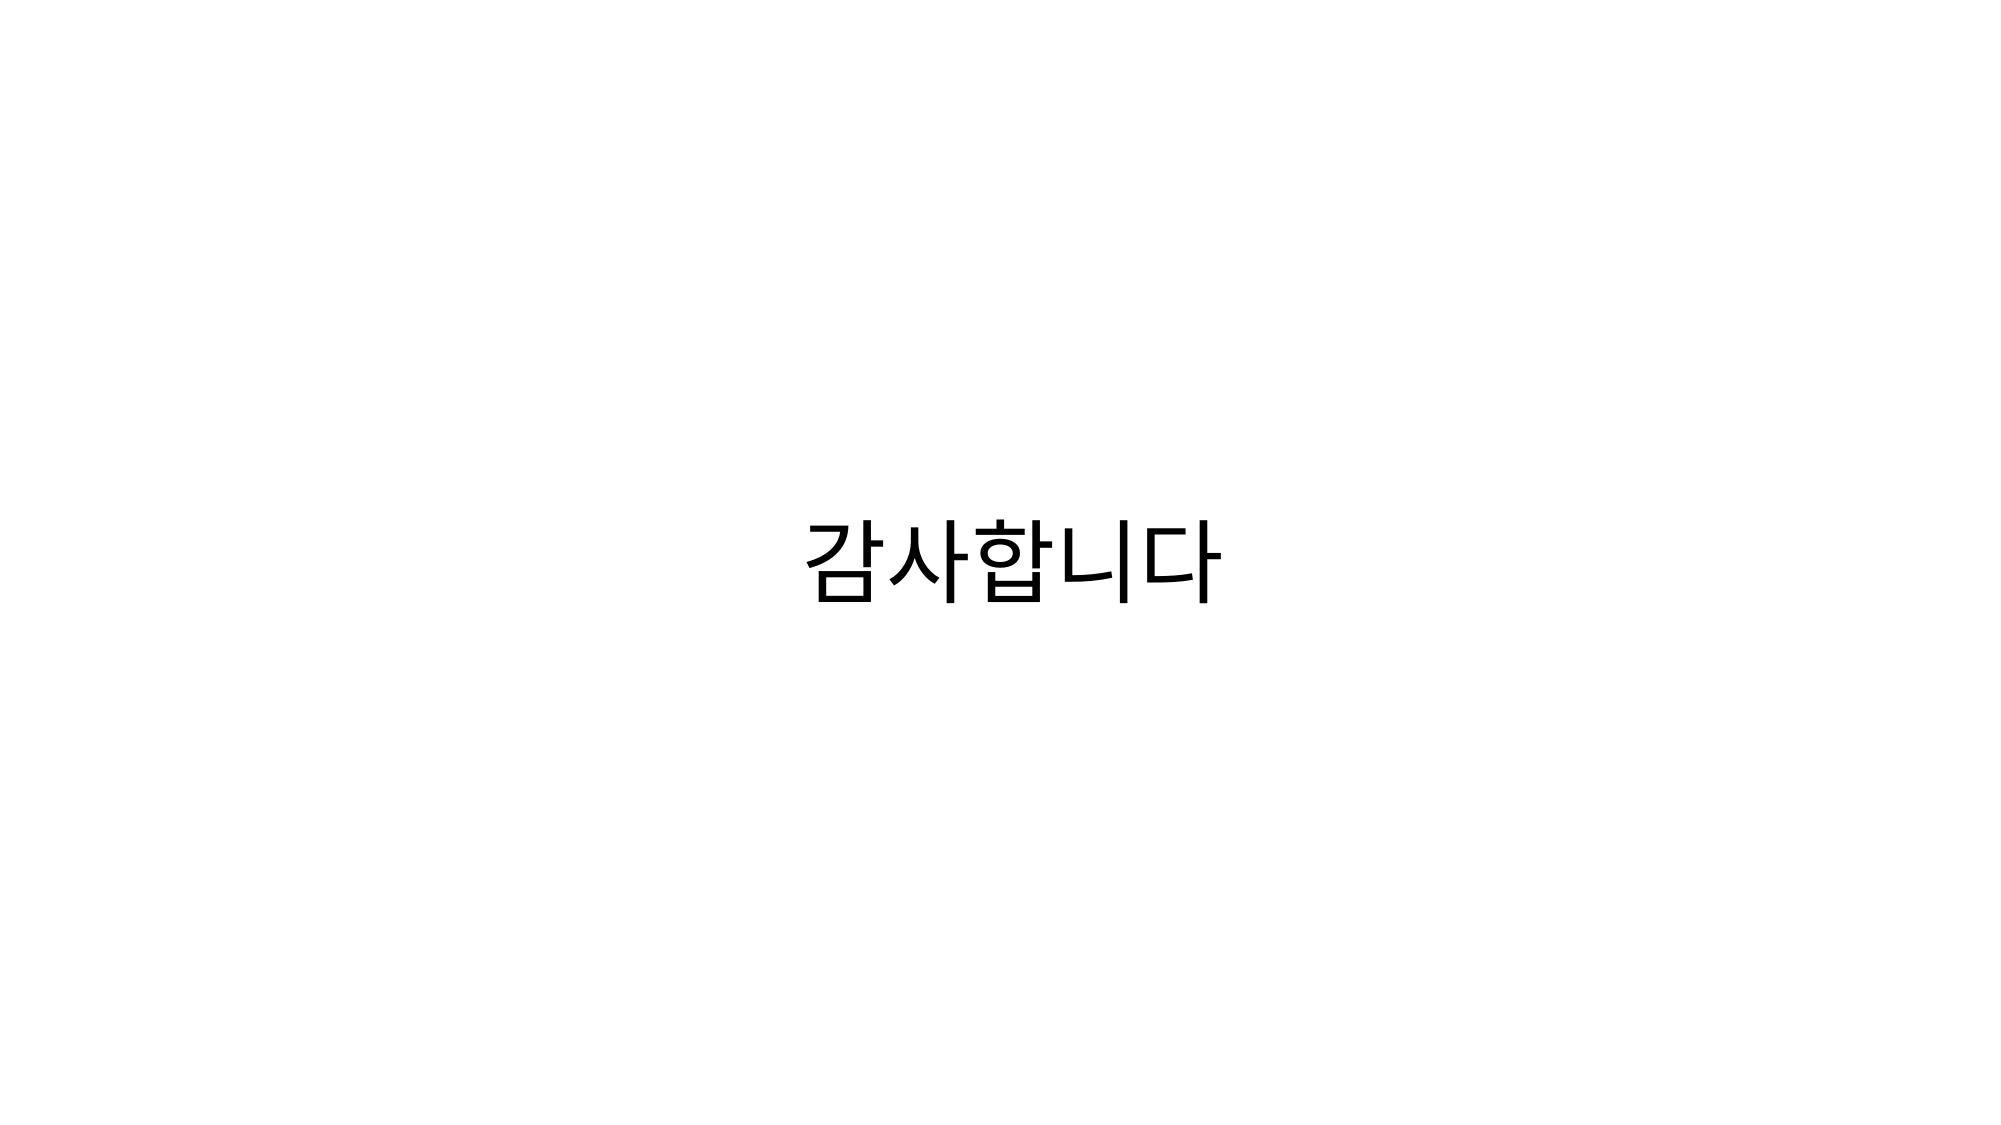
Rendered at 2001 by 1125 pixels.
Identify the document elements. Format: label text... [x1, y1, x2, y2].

title 감사합니다 [151, 458, 1876, 676]
